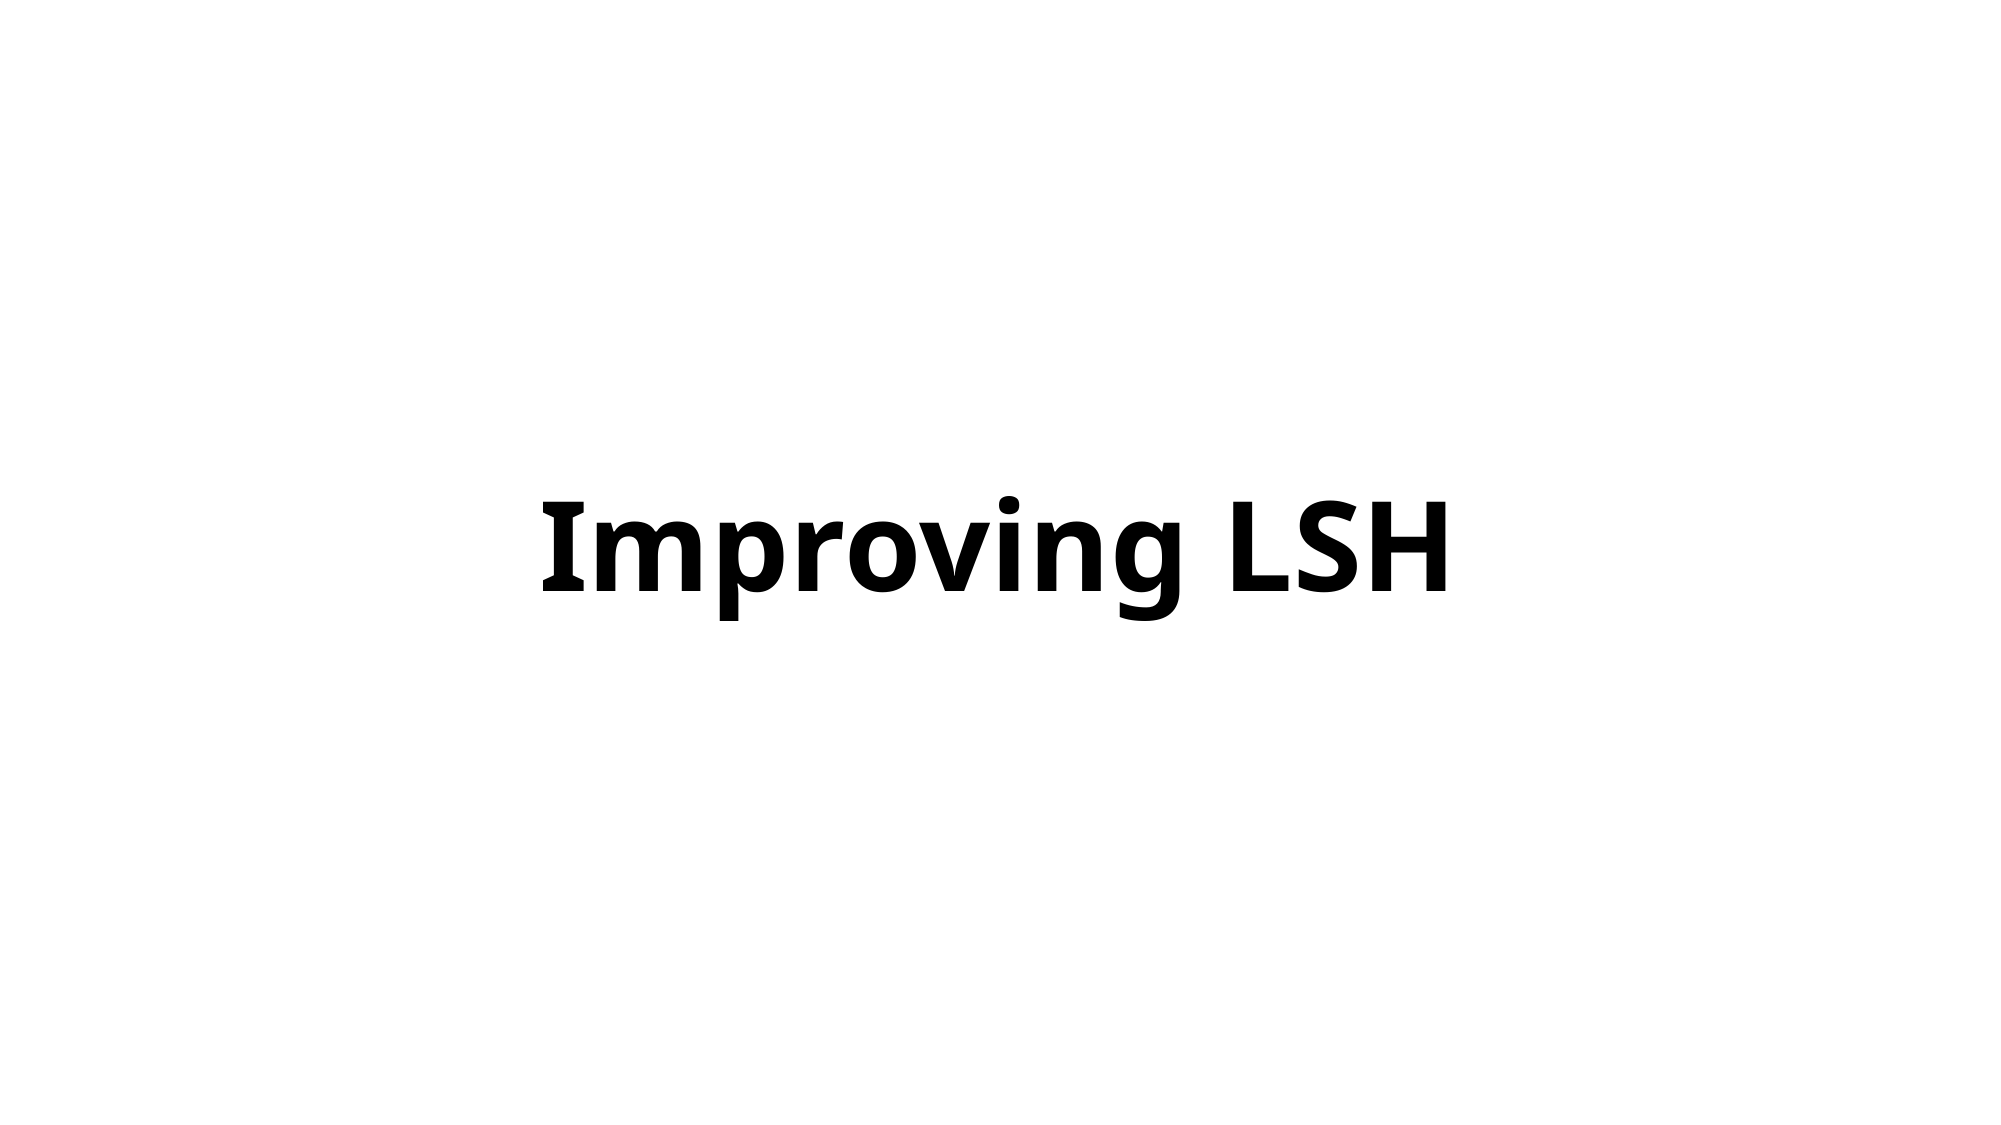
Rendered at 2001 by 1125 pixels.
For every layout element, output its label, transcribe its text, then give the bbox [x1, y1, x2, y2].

title Improving LSH [136, 280, 1862, 626]
